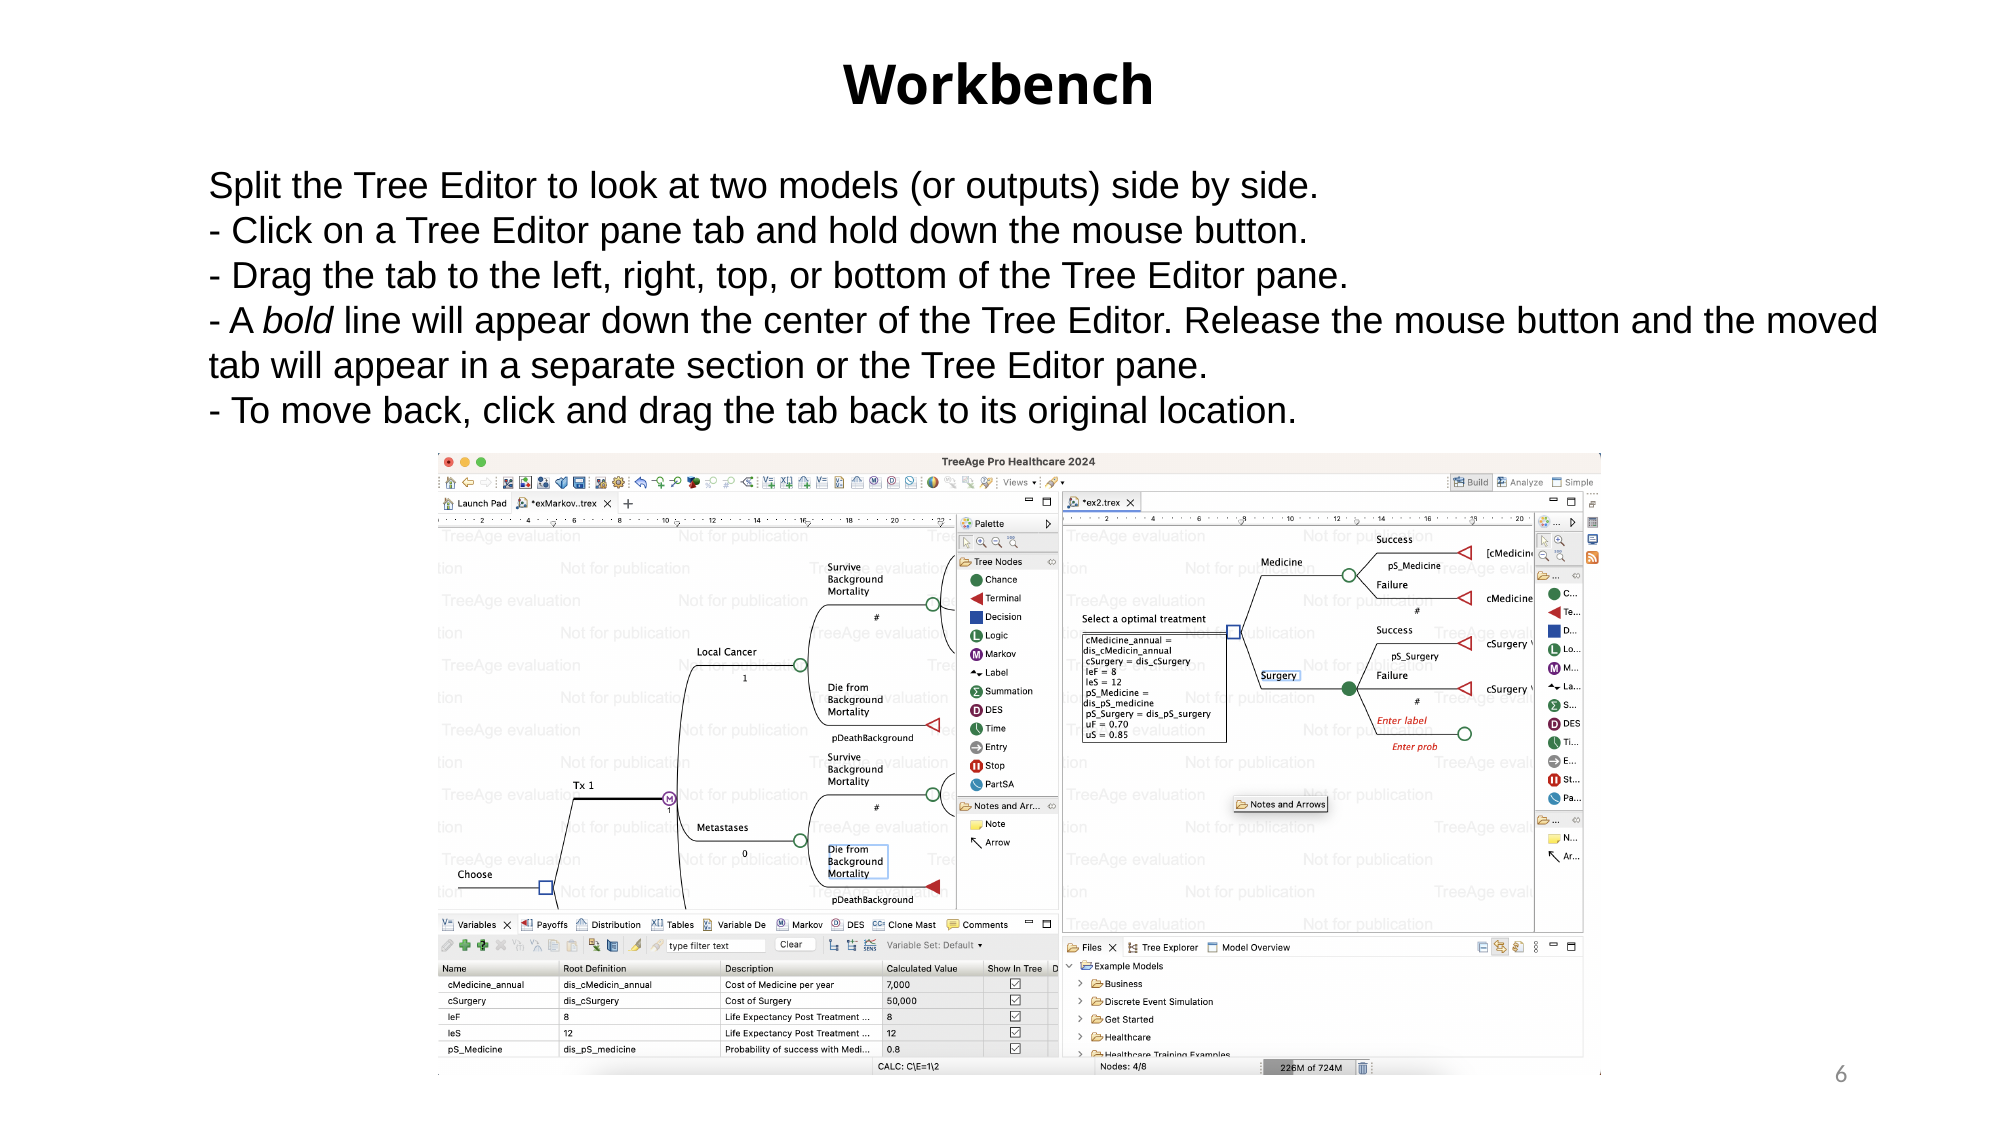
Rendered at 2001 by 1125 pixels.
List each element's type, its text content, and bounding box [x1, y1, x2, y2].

slide_number 6 [1412, 1042, 1863, 1103]
text_box Split the Tree Editor to look at two models (or outputs) side by side. - Click on a Tree Editor pane tab and hold down the mouse button. - Drag the tab to the left, right, top, or bottom of the Tree Editor pane. - A bold line will appear down the center of the Tree Editor. Release the mouse button and the moved tab will appear in a separate section or the Tree Editor pane. - To move back, click and drag the tab back to its original location. [193, 153, 1950, 528]
text_box Workbench [137, 50, 1863, 184]
picture [438, 453, 1601, 1075]
